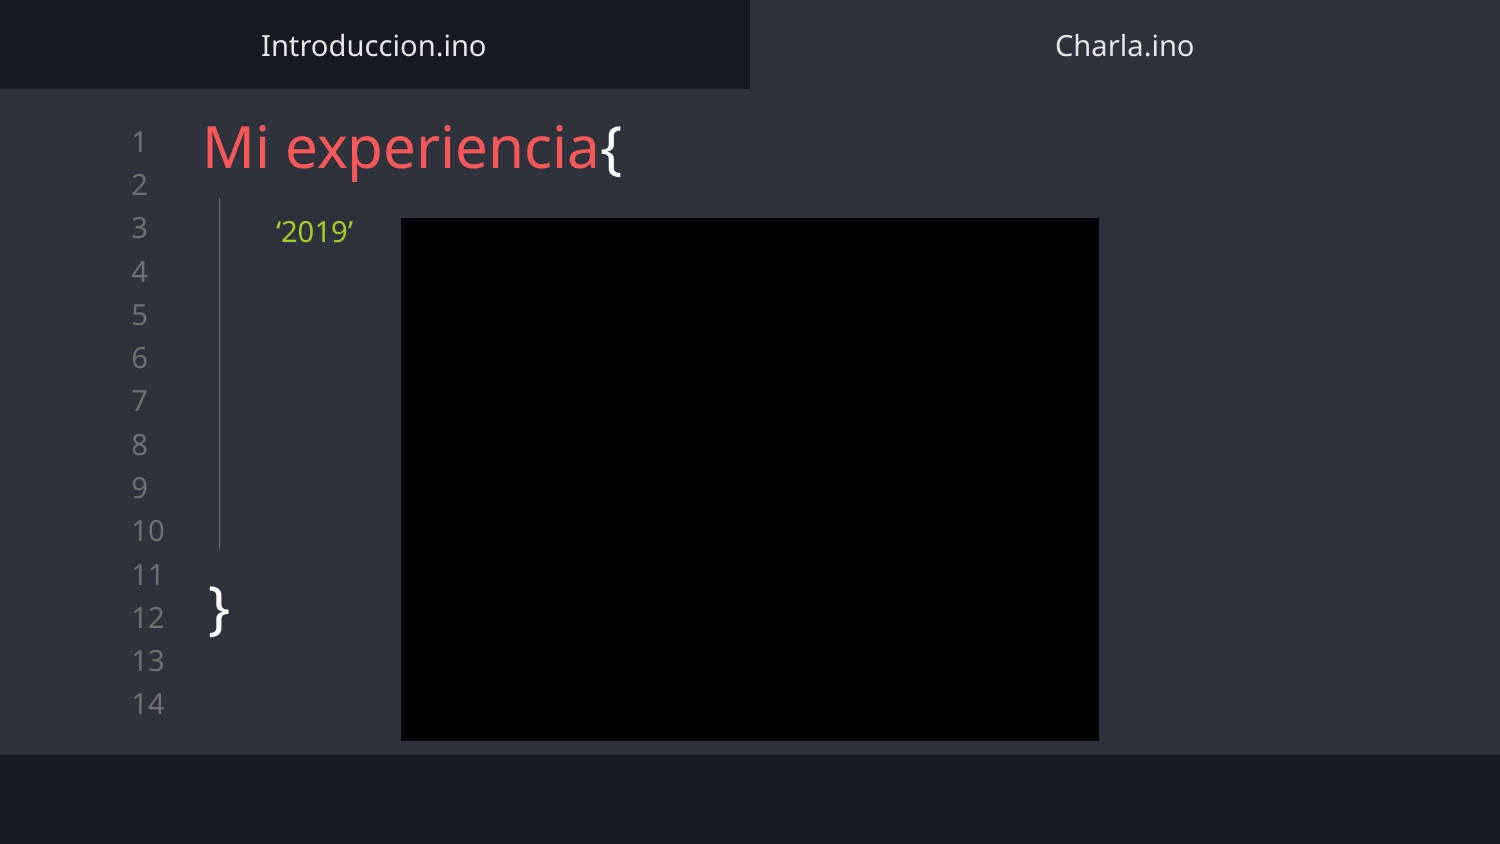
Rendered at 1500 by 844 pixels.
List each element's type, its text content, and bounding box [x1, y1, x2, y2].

text_box ‘2019’ [260, 198, 754, 264]
picture [401, 217, 1099, 742]
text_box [177, 317, 262, 657]
subtitle Introduccion.ino [0, 15, 749, 74]
title Mi experiencia{ [187, 101, 854, 189]
subtitle Charla.ino [750, 15, 1500, 74]
